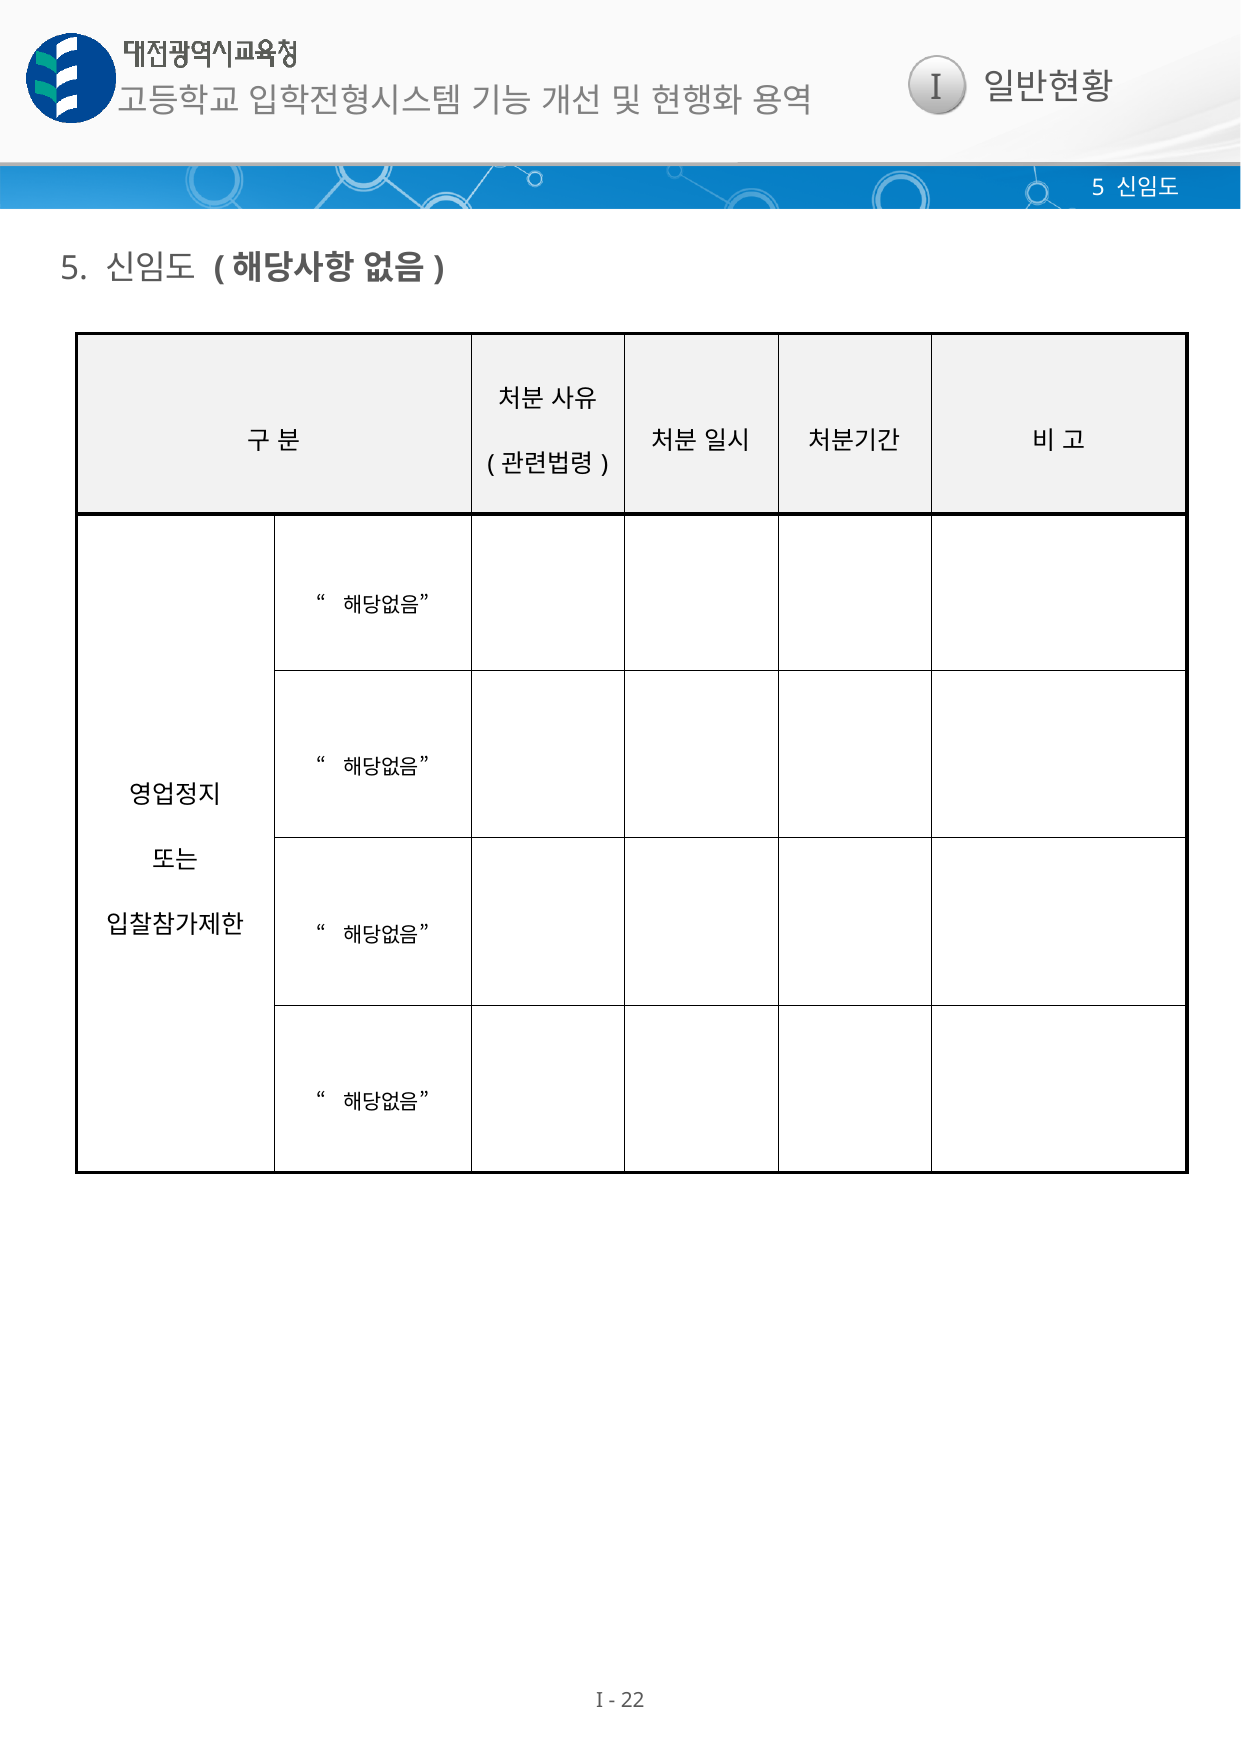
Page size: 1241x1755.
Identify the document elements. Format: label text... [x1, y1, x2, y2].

table_cell [625, 671, 778, 837]
table_header 처분기간 [779, 335, 931, 512]
table_cell “해당없음” [275, 671, 471, 837]
table_cell 영업정지 또는 입찰참가제한 [78, 516, 274, 1171]
table_cell [472, 1006, 624, 1171]
table_header 비 고 [932, 335, 1185, 512]
picture [124, 39, 296, 68]
table_cell [625, 516, 778, 670]
table_cell [472, 671, 624, 837]
text_box 5. 신임도 (해당사항 없음) [60, 245, 1180, 333]
table_cell [932, 838, 1185, 1005]
picture [26, 33, 116, 123]
table_cell [932, 671, 1185, 837]
text_box 5 신임도 [421, 172, 1181, 200]
table_cell “해당없음” [275, 838, 471, 1005]
table_cell [932, 516, 1185, 670]
table_cell [472, 516, 624, 670]
table_header 구 분 [78, 335, 471, 512]
picture [0, 0, 1241, 1755]
table_cell [932, 1006, 1185, 1171]
table_cell [779, 516, 931, 670]
table_header 처분 일시 [625, 335, 778, 512]
table_cell [472, 838, 624, 1005]
table_cell [779, 671, 931, 837]
table_header 처분 사유 (관련법령) [472, 335, 624, 512]
table_cell “해당없음” [275, 516, 471, 670]
table_cell [625, 1006, 778, 1171]
table_cell “해당없음” [275, 1006, 471, 1171]
table_cell [625, 838, 778, 1005]
table_cell [779, 838, 931, 1005]
table_cell [779, 1006, 931, 1171]
